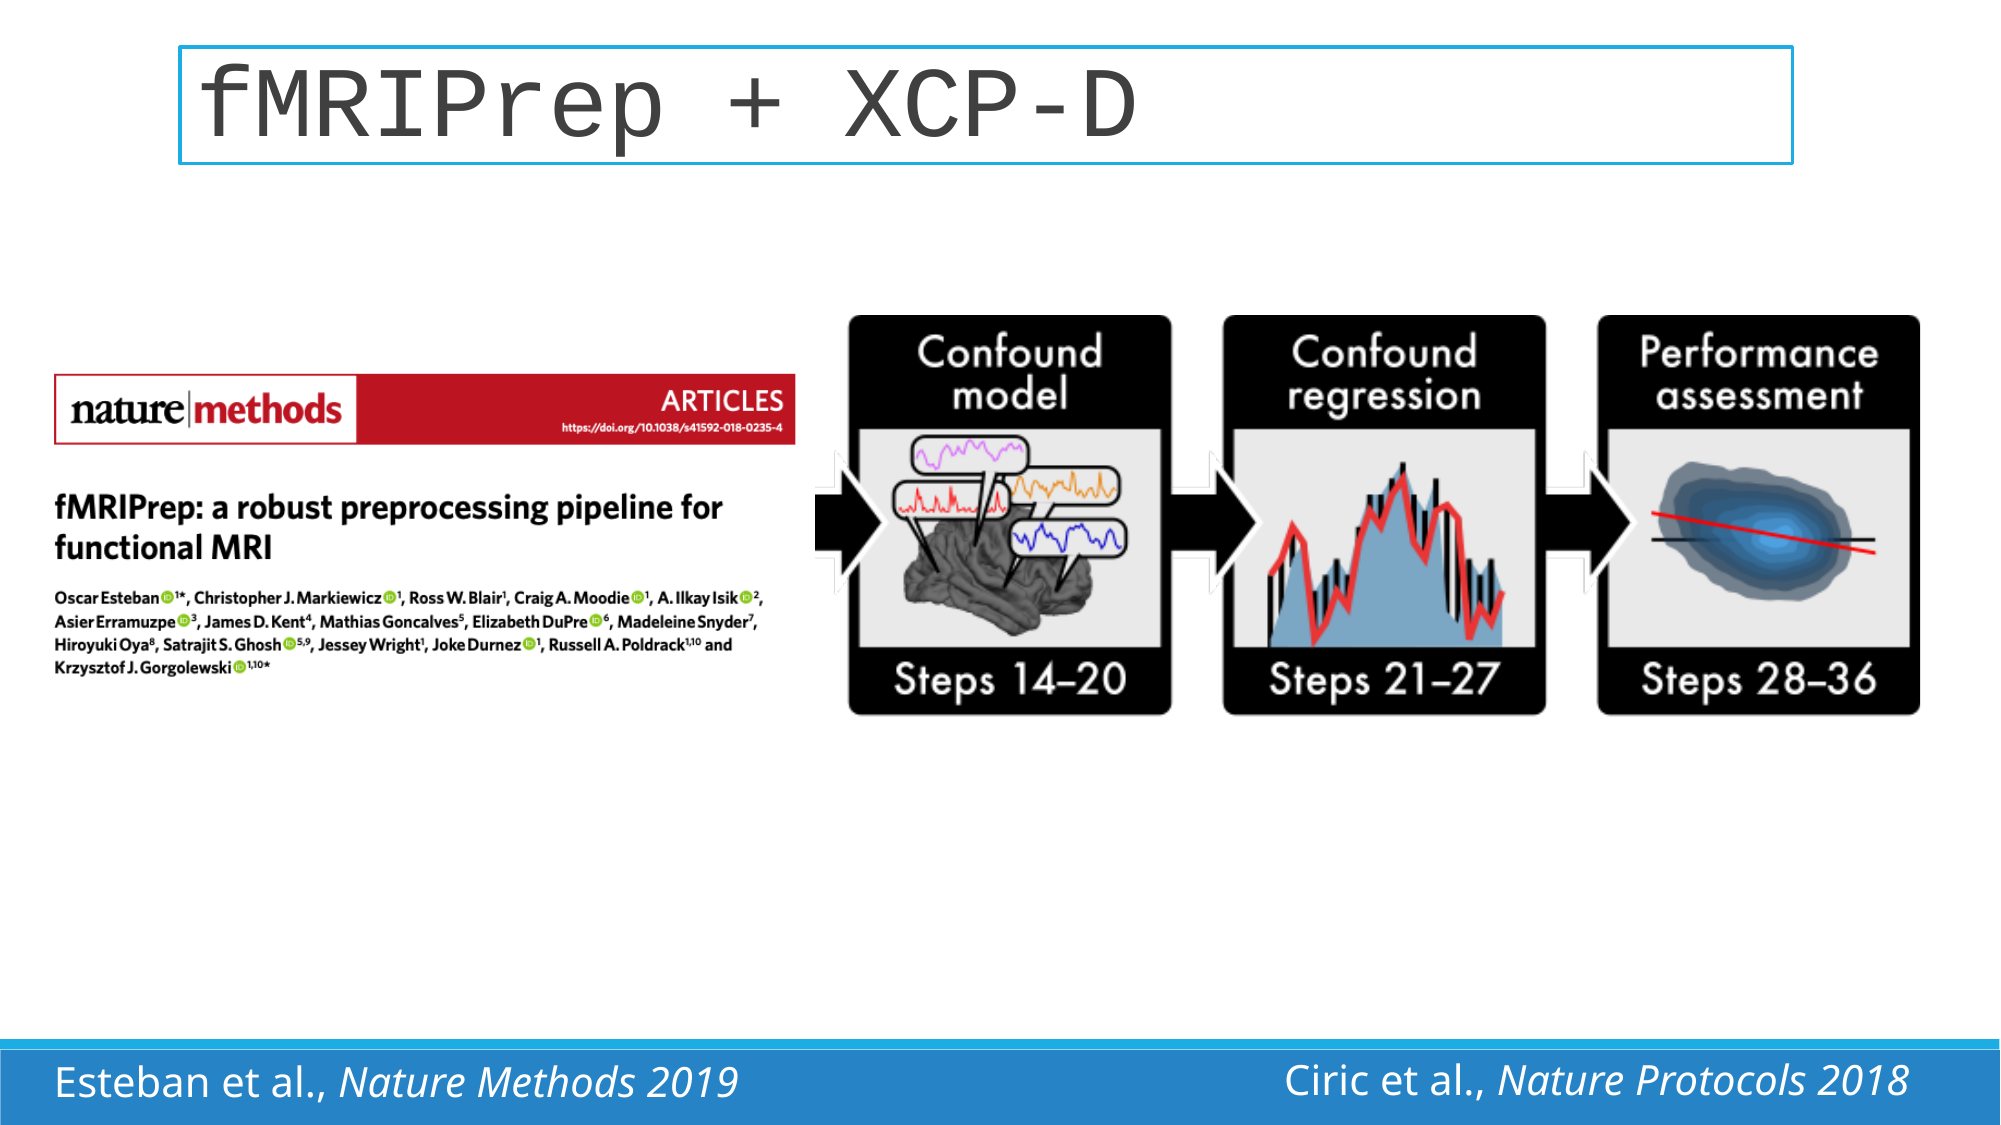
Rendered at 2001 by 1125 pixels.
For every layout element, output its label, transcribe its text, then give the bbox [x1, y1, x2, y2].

text_box Esteban et al., Nature Methods 2019 [39, 1048, 754, 1114]
title fMRIPrep + XCP-D [180, 47, 1793, 164]
text_box Ciric et al., Nature Protocols 2018 [1269, 1046, 1925, 1111]
picture [41, 314, 1921, 728]
